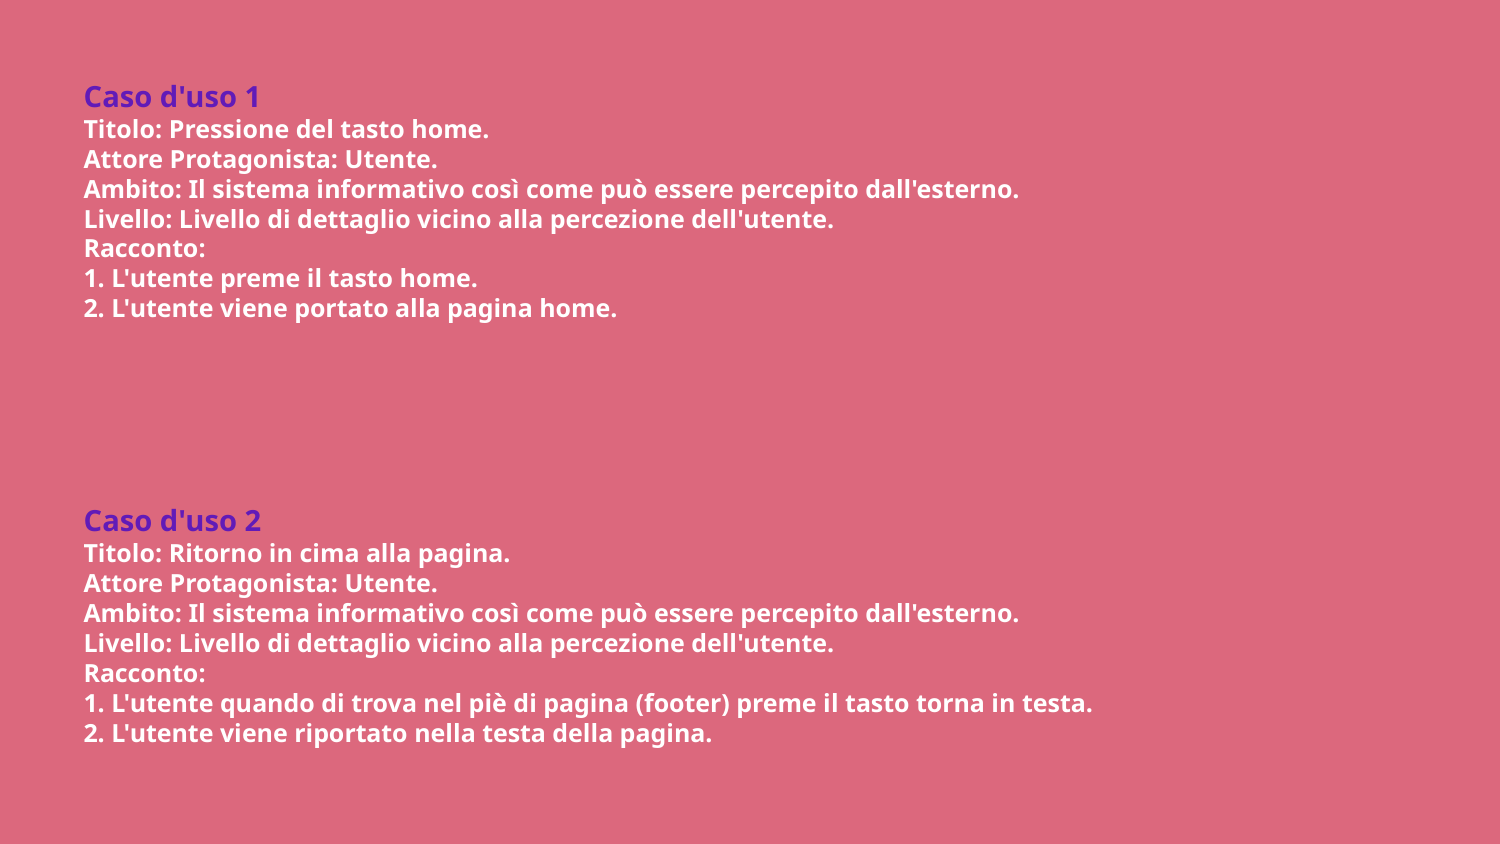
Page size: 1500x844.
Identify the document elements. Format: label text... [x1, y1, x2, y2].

text_box Caso d'uso 1 Titolo: Pressione del tasto home. Attore Protagonista: Utente. Ambito: Il sistema informativo così come può essere percepito dall'esterno. Livello: Livello di dettaglio vicino alla percezione dell'utente. Racconto: 1. L'utente preme il tasto home. 2. L'utente viene portato alla pagina home. Caso d'uso 2 Titolo: Ritorno in cima alla pagina. Attore Protagonista: Utente. Ambito: Il sistema informativo così come può essere percepito dall'esterno. Livello: Livello di dettaglio vicino alla percezione dell'utente. Racconto: 1. L'utente quando di trova nel piè di pagina (footer) preme il tasto torna in testa. 2. L'utente viene riportato nella testa della pagina. [68, 63, 1440, 784]
